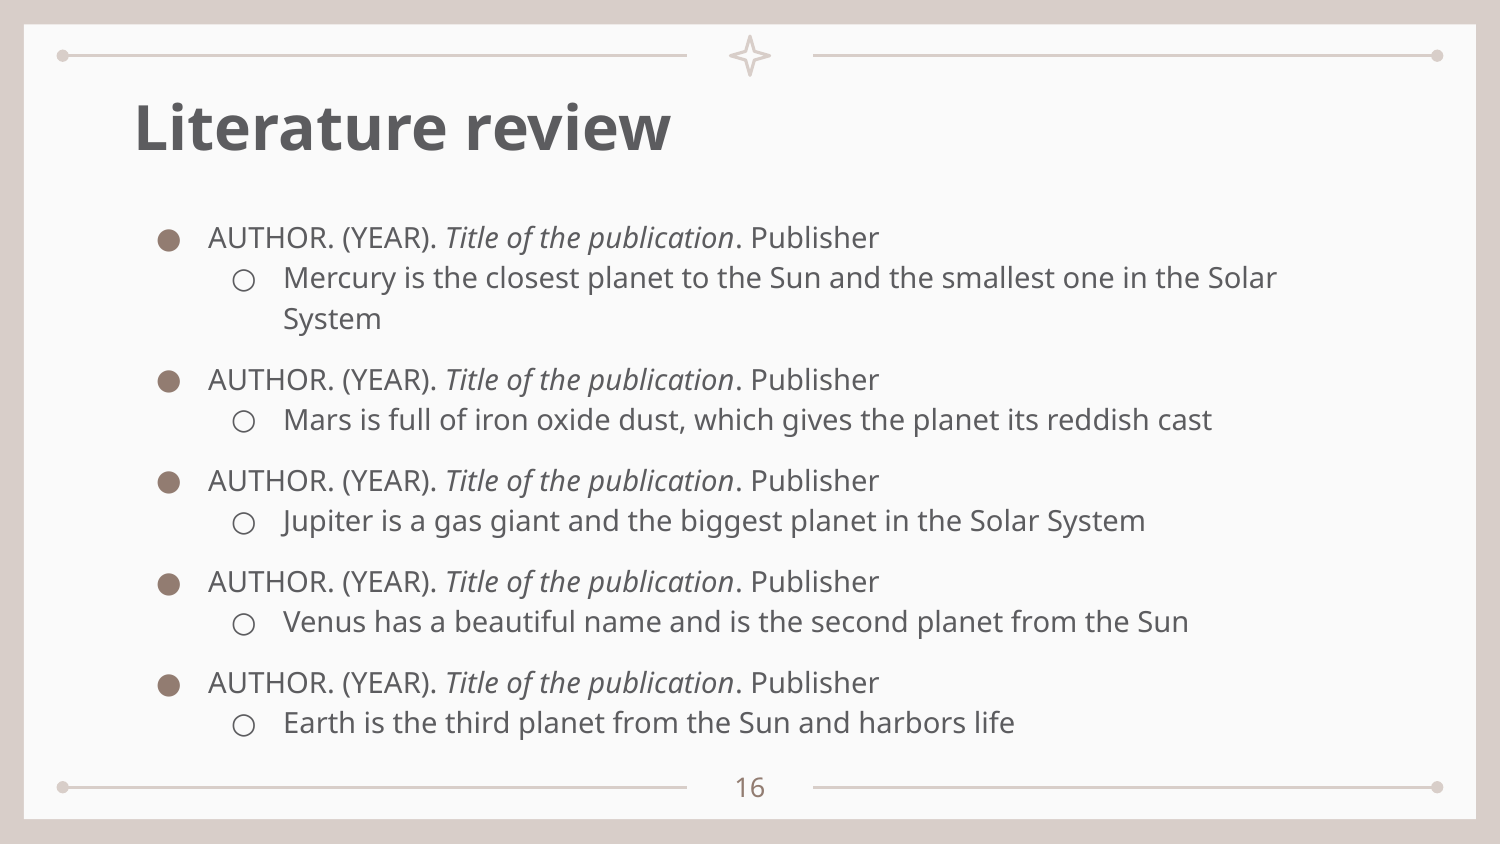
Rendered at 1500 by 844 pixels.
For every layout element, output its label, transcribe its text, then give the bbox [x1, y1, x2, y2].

slide_number 16 [705, 755, 795, 810]
title Literature review [118, 72, 1382, 167]
list AUTHOR. (YEAR). Title of the publication. Publisher Mercury is the closest planet to the Sun and the smallest one in the Solar System AUTHOR. (YEAR). Title of the publication. Publisher Mars is full of iron oxide dust, which gives the planet its reddish cast AUTHOR. (YEAR). Title of the publication. Publisher Jupiter is a gas giant and the biggest planet in the Solar System AUTHOR. (YEAR). Title of the publication. Publisher Venus has a beautiful name and is the second planet from the Sun AUTHOR. (YEAR). Title of the publication. Publisher Earth is the third planet from the Sun and harbors life [118, 199, 1382, 730]
